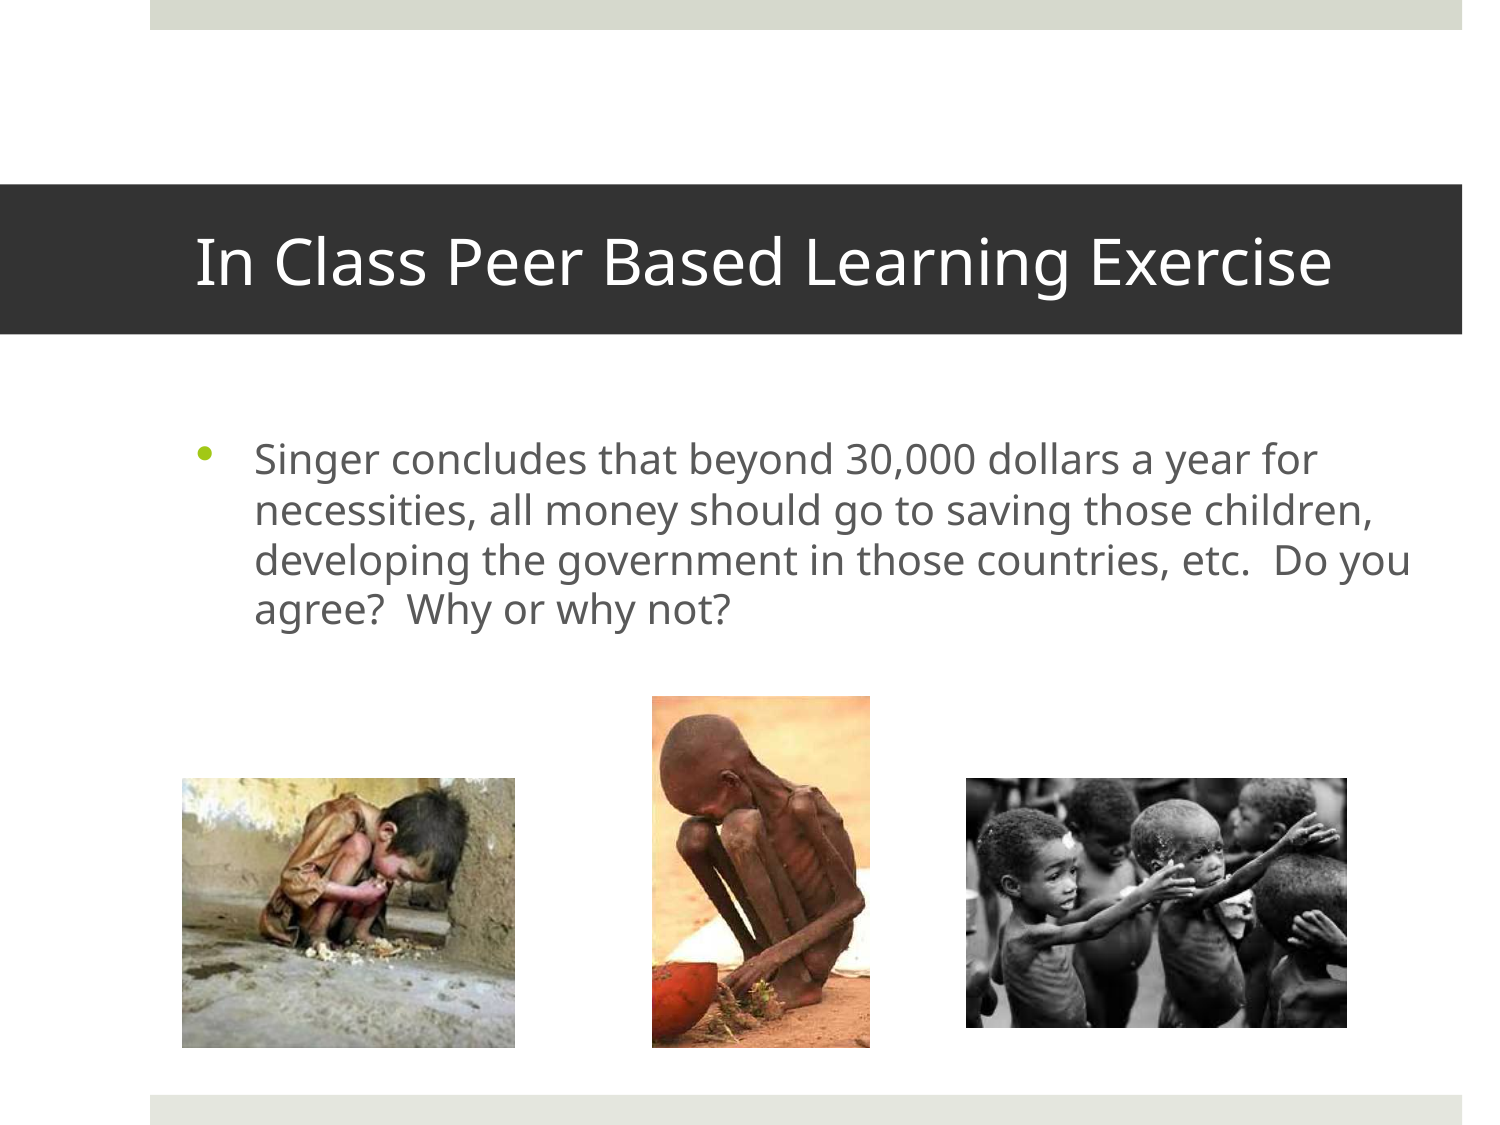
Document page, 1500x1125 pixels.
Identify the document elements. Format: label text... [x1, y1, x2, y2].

picture [966, 777, 1347, 1029]
picture [651, 695, 870, 1048]
list Singer concludes that beyond 30,000 dollars a year for necessities, all money should go to saving those children, developing the government in those countries, etc. Do you agree? Why or why not? [182, 425, 1432, 1028]
title In Class Peer Based Learning Exercise [0, 184, 1463, 335]
picture [182, 777, 515, 1048]
